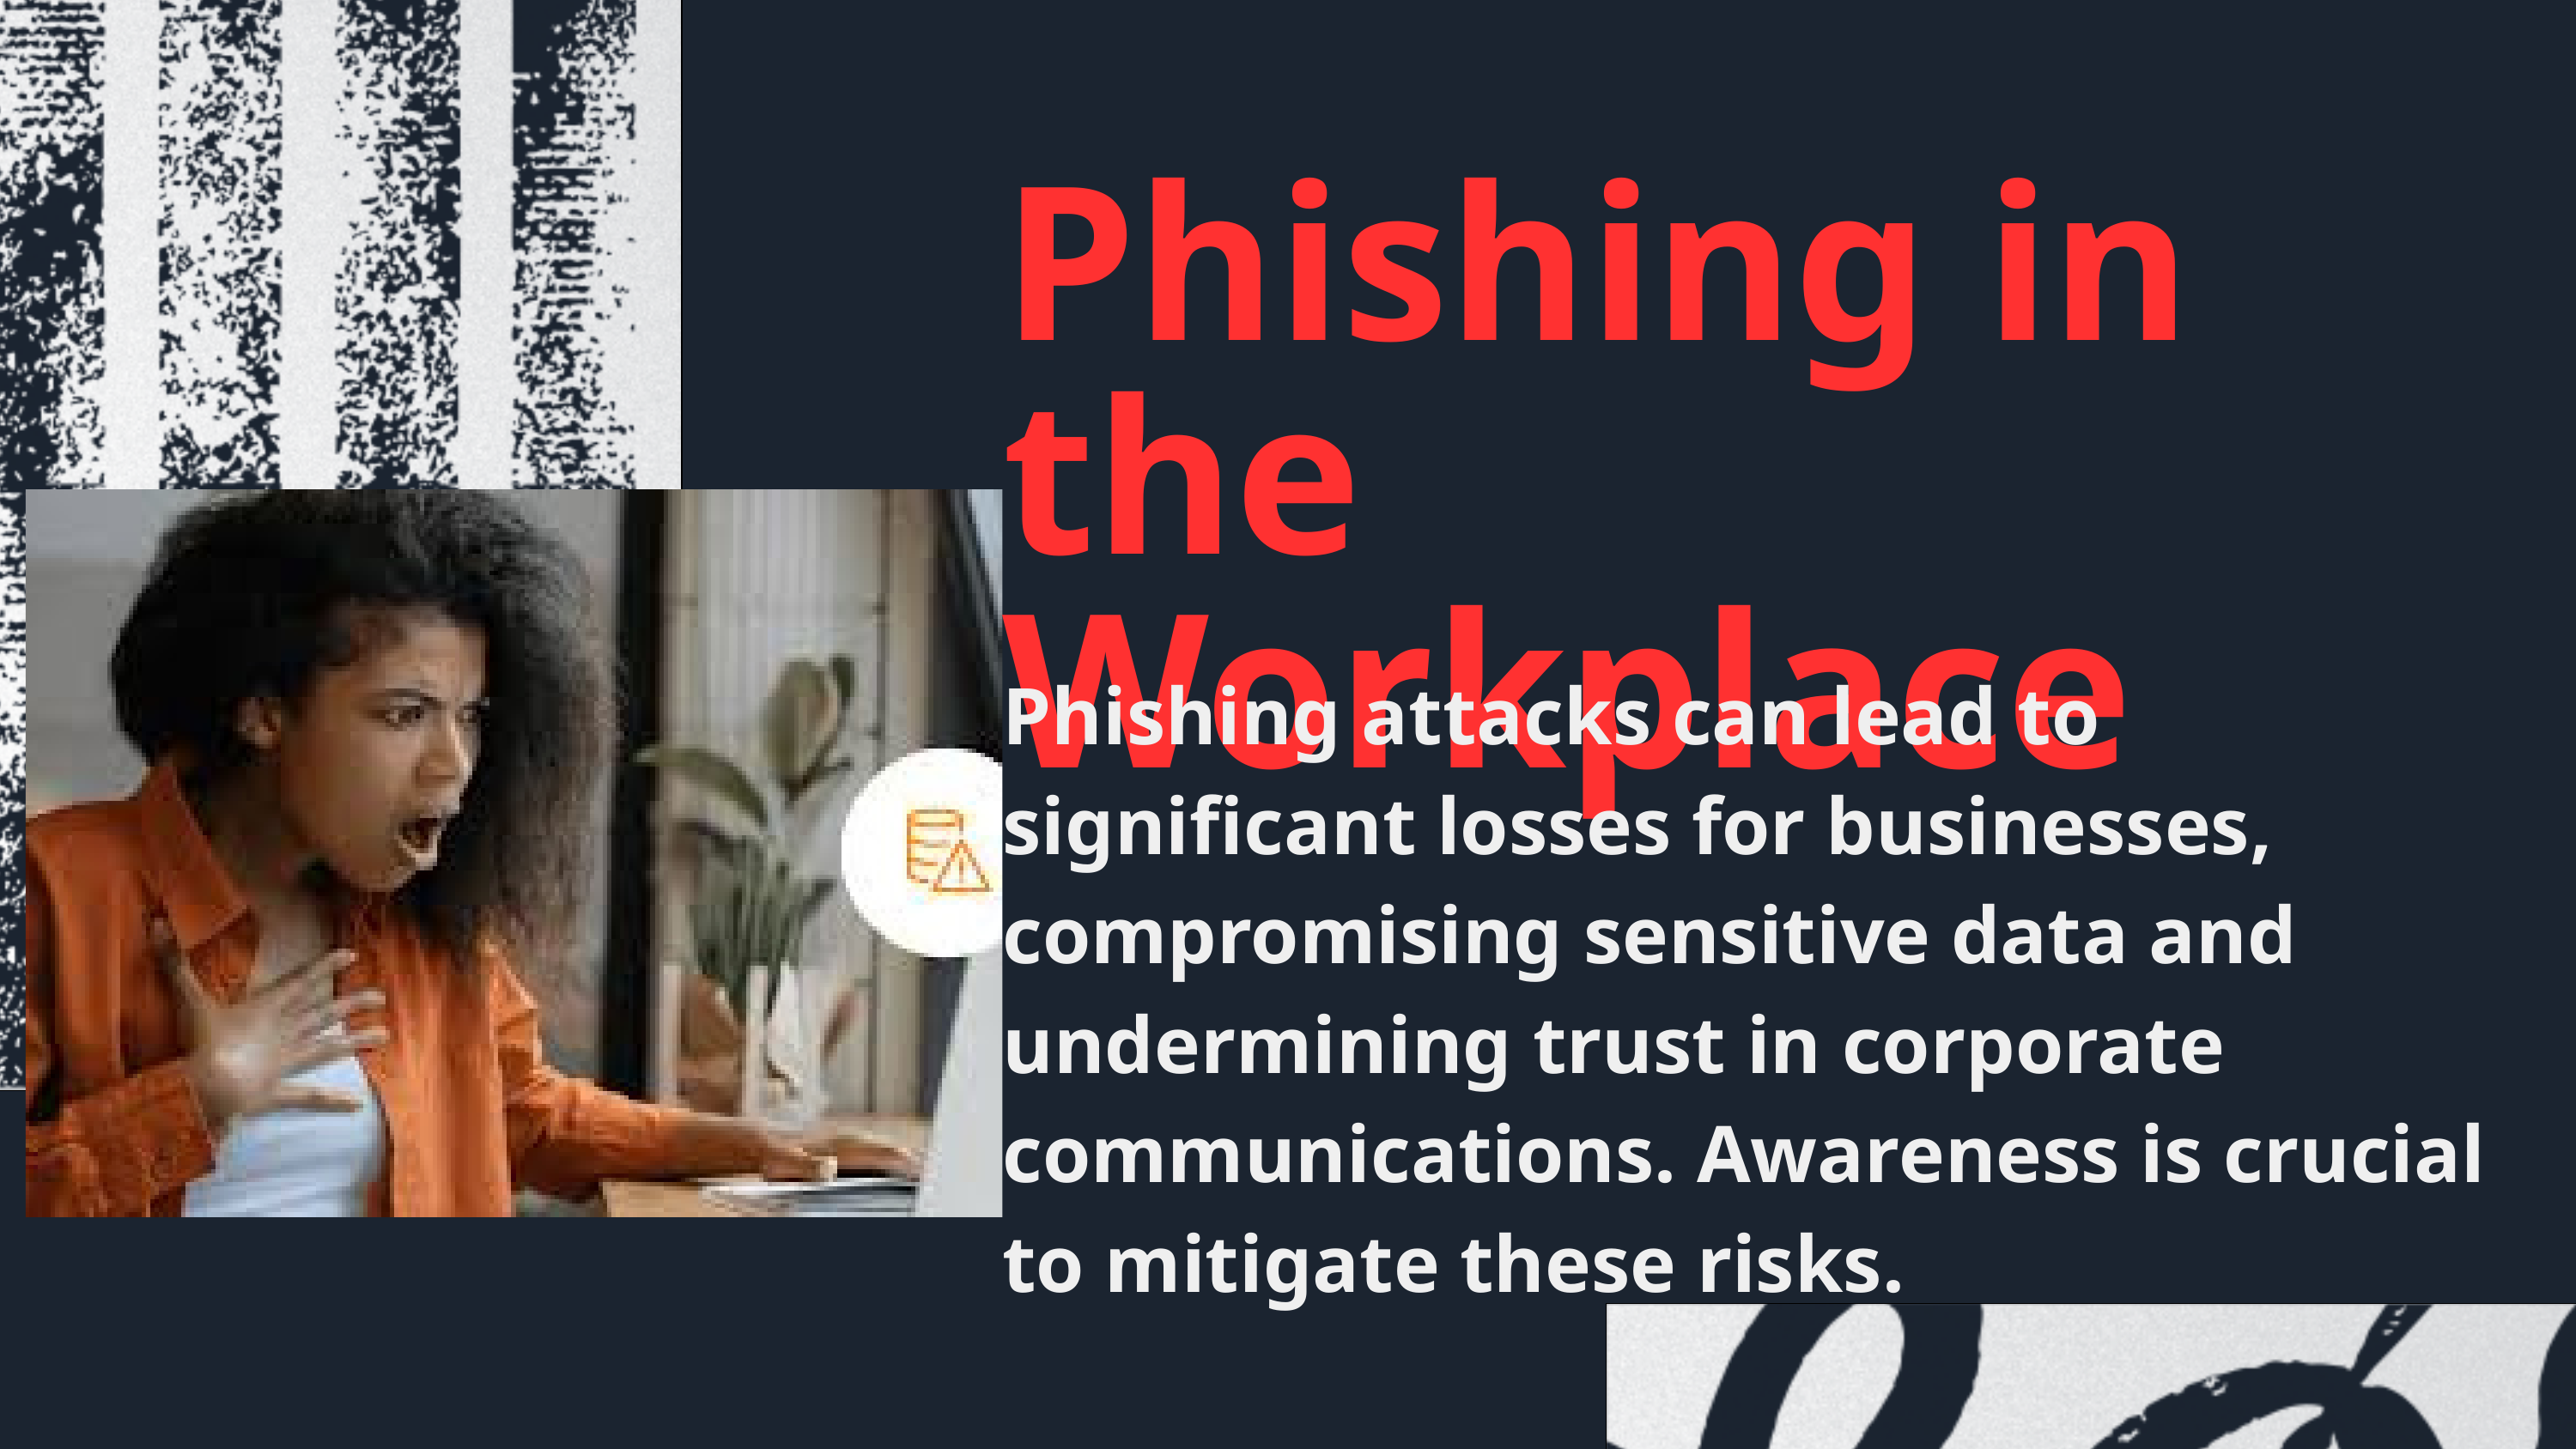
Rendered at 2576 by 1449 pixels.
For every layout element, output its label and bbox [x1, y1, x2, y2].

text_box [1002, 144, 2534, 1189]
text_box [25, 489, 1003, 1217]
text_box [1606, 1303, 2576, 1449]
text_box [0, 0, 683, 1091]
